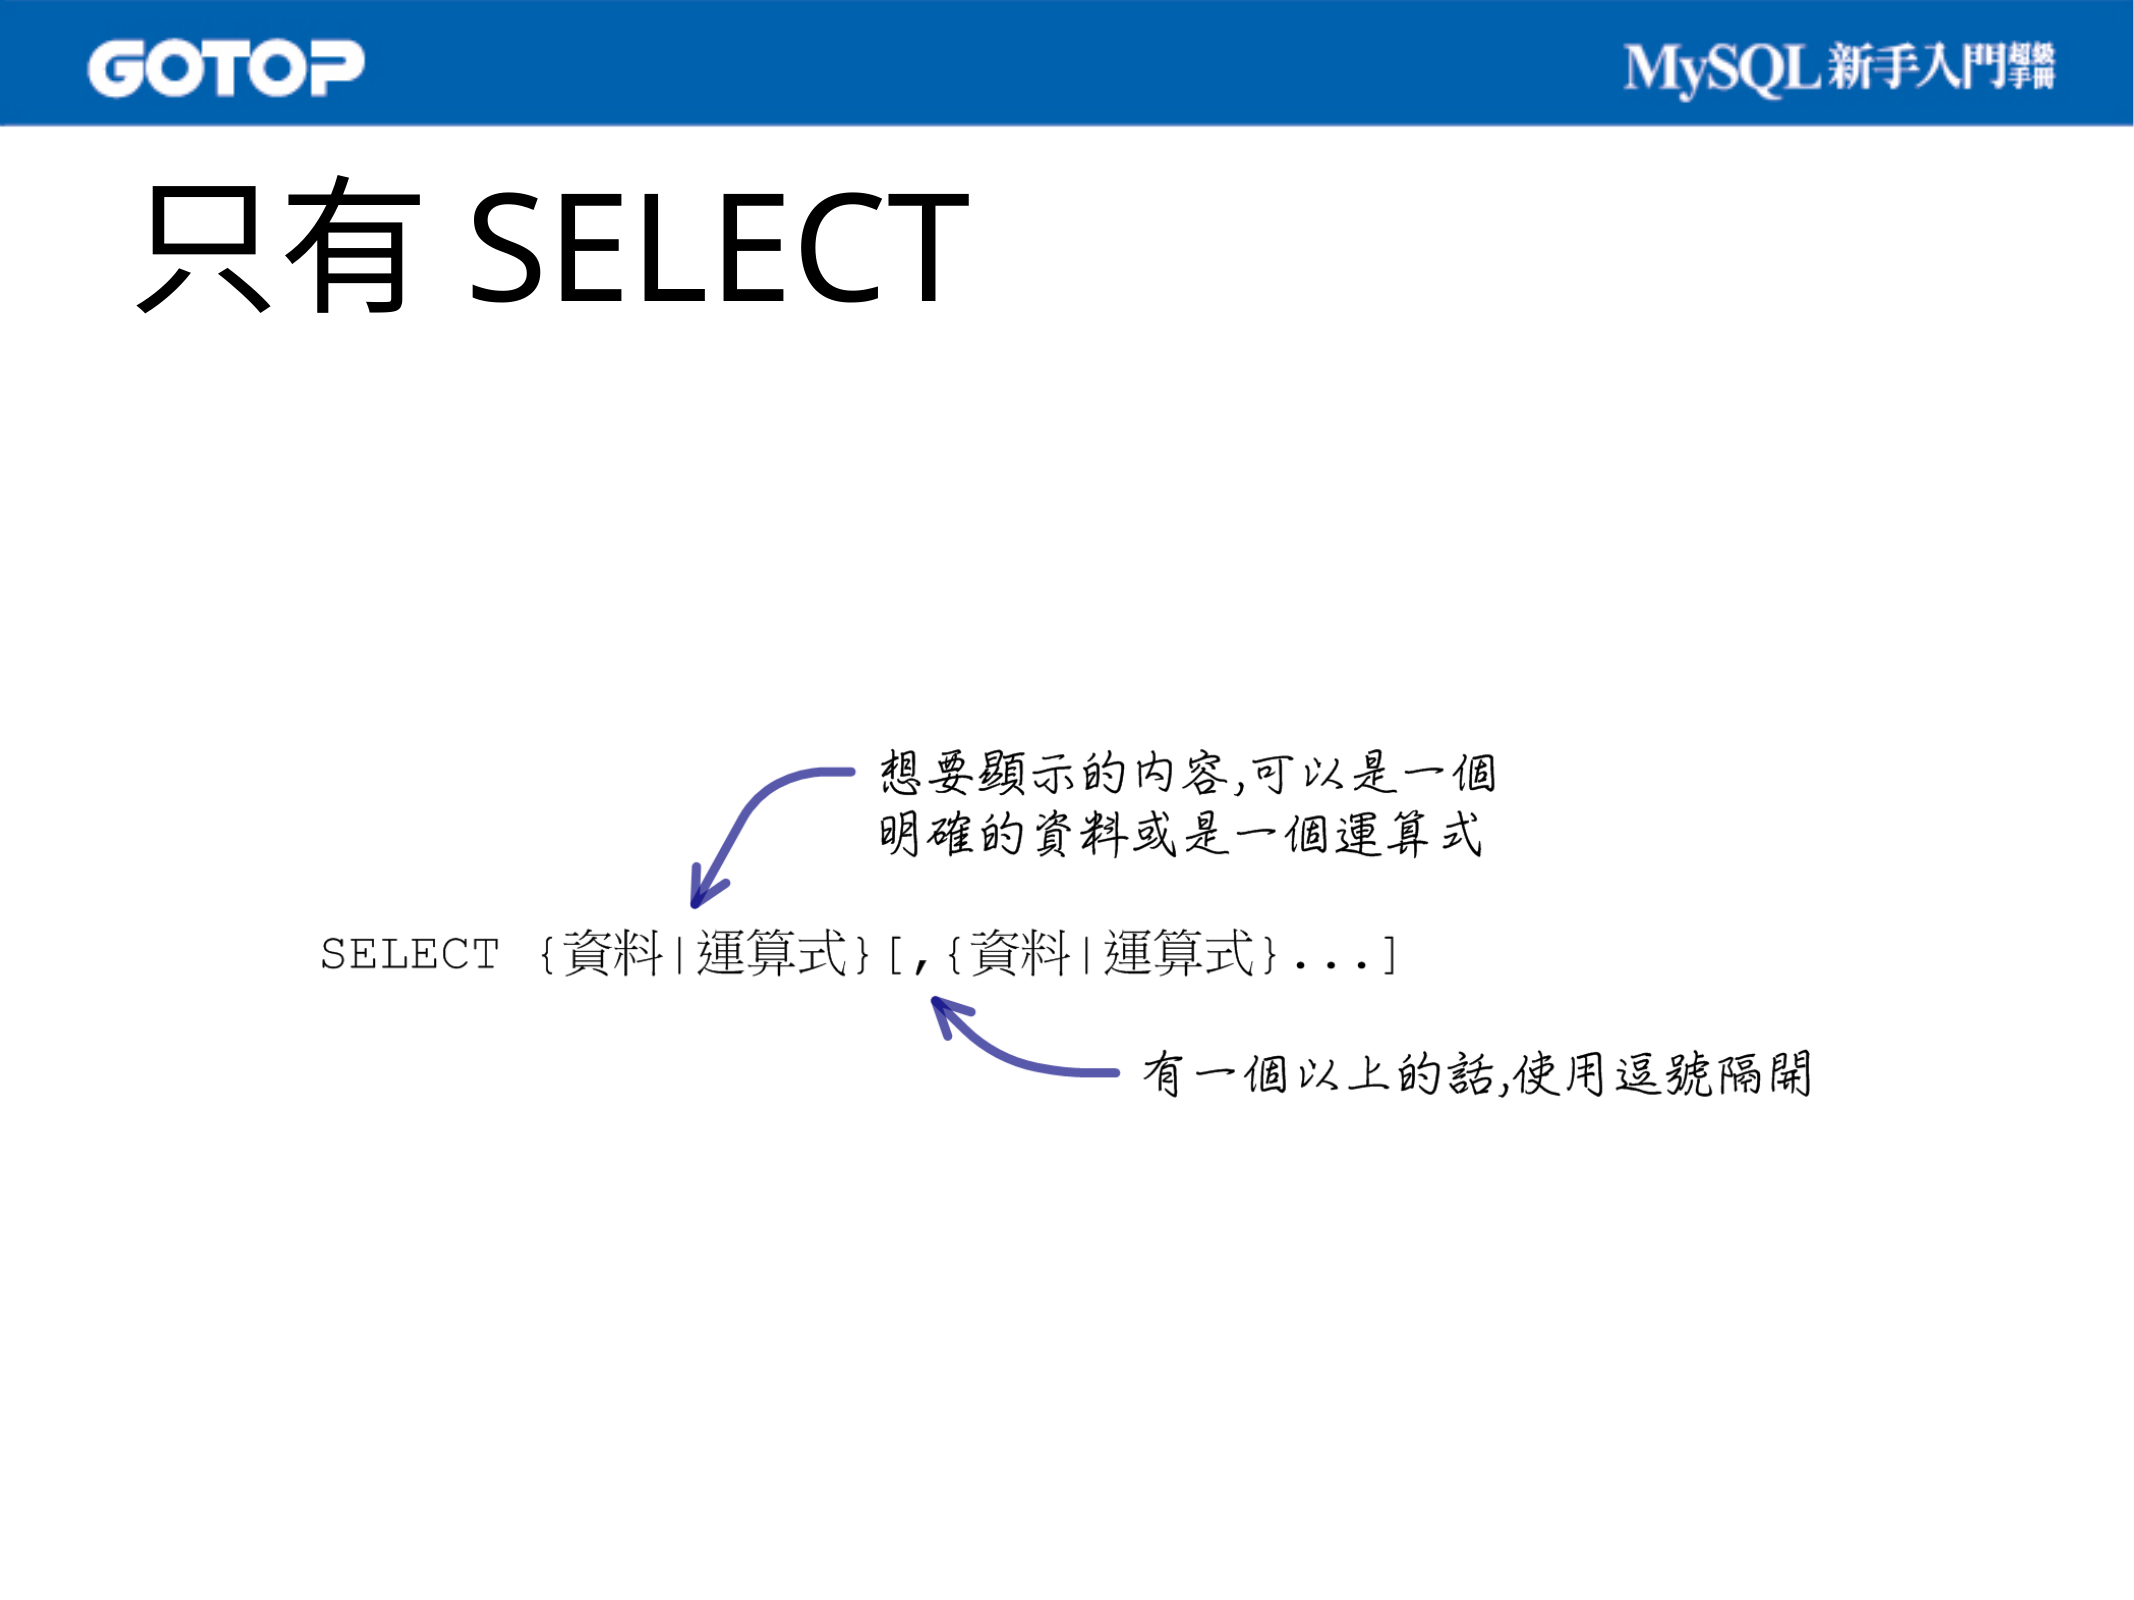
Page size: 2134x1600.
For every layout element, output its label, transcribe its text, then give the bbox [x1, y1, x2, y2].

picture [0, 0, 2134, 1600]
title 只有SELECT [128, 41, 2005, 443]
